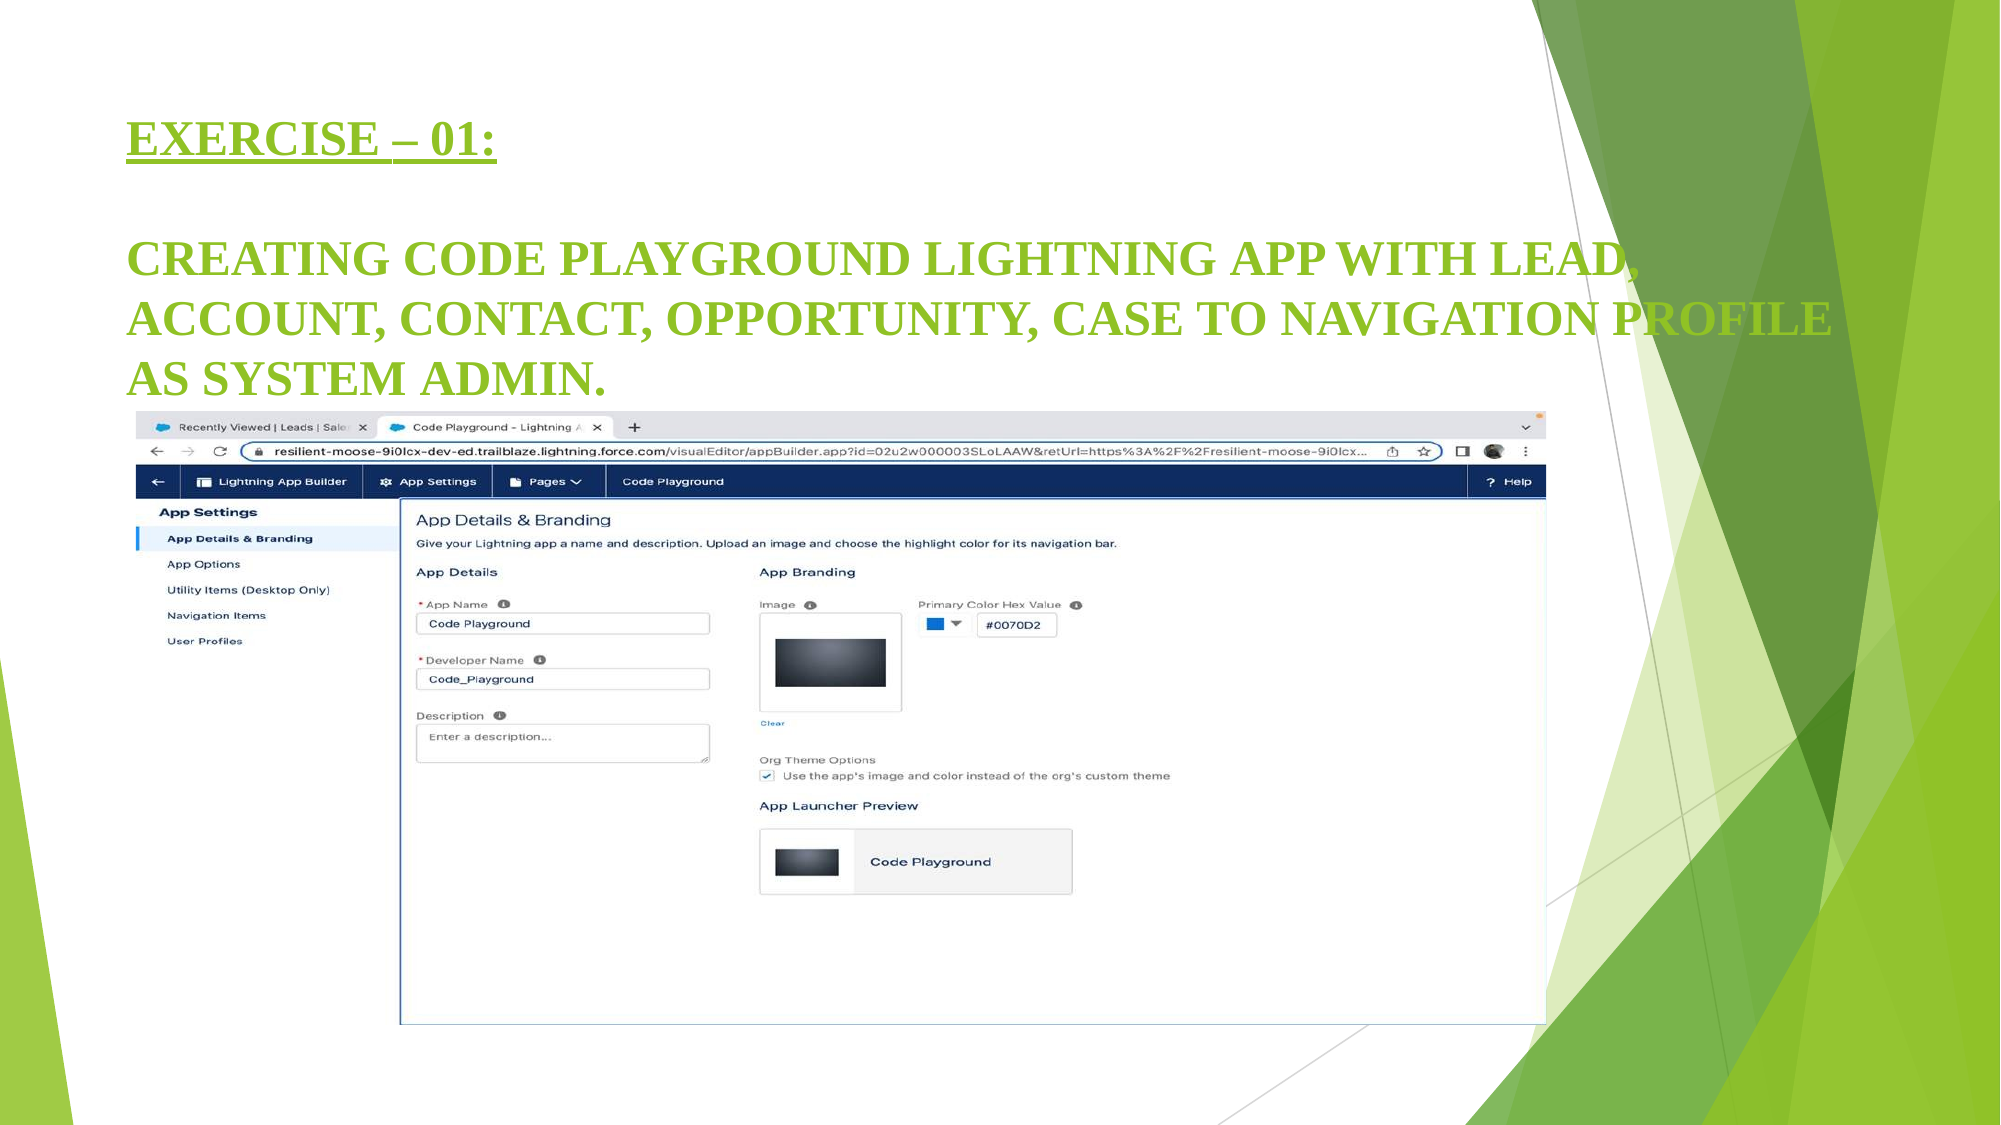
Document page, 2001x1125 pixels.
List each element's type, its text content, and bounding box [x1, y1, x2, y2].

text_box [135, 411, 1547, 1025]
text_box CREATING CODE PLAYGROUND LIGHTNING APP WITH LEAD, ACCOUNT, CONTACT, OPPORTUNITY, CASE TO NAVIGATION PROFILE AS SYSTEM ADMIN. [124, 223, 1873, 406]
title EXERCISE – 01: [124, 103, 501, 223]
